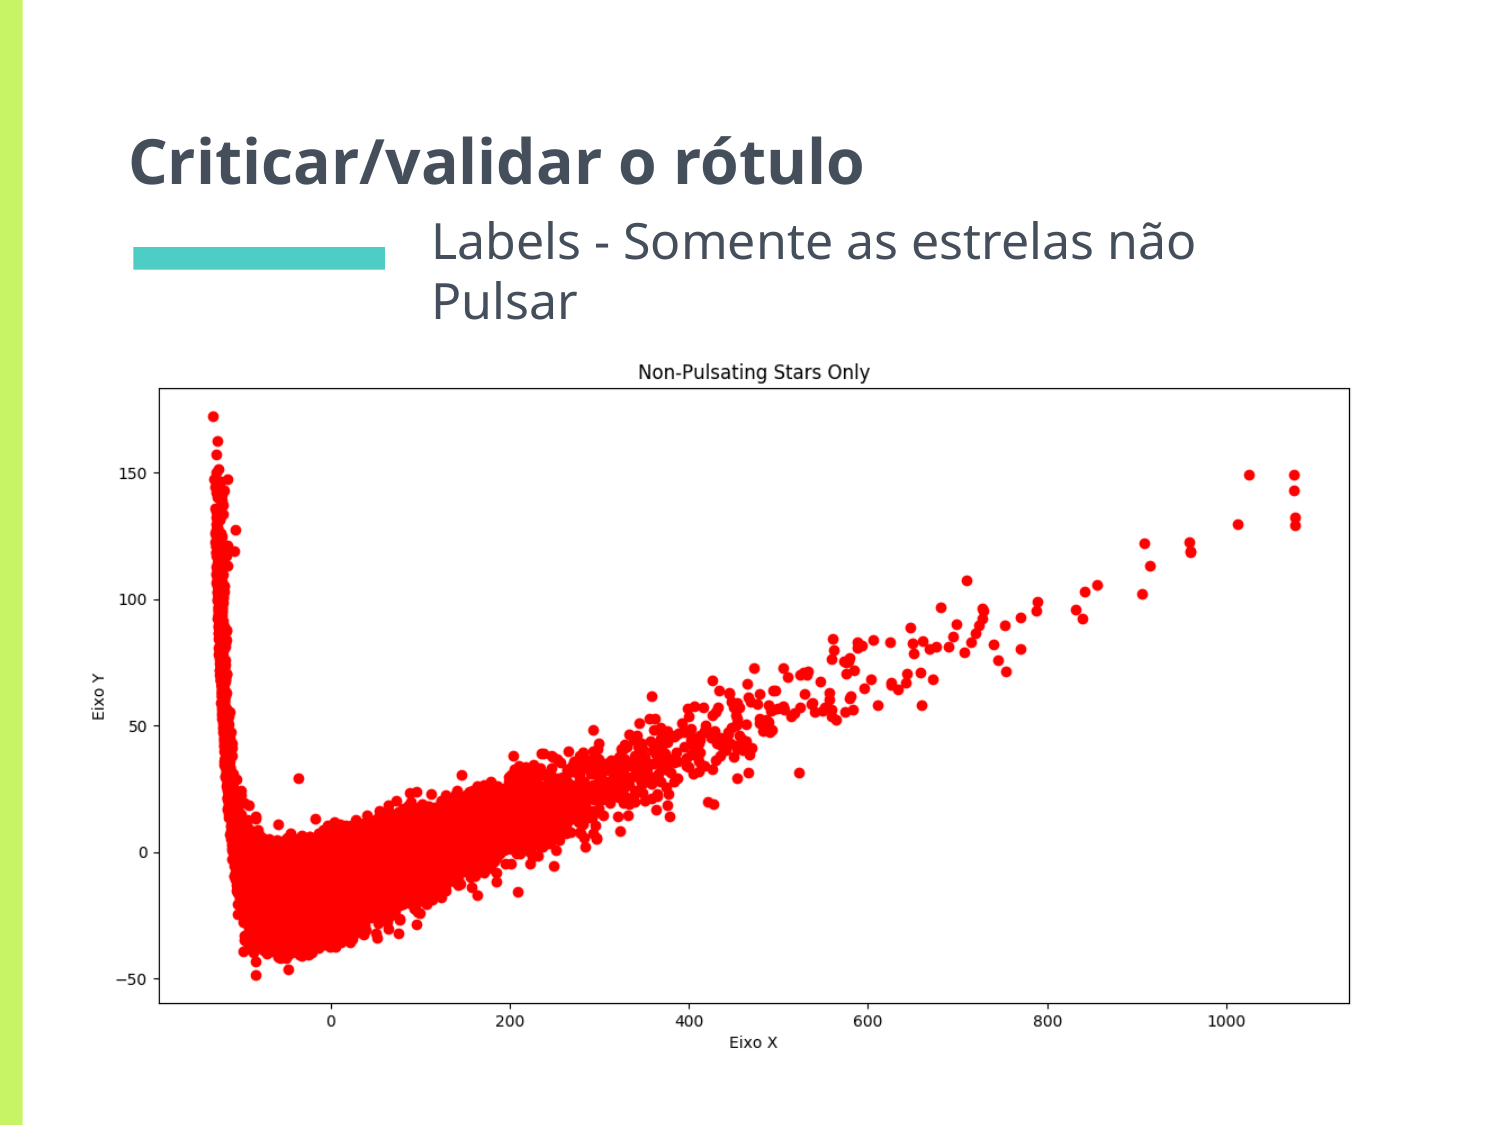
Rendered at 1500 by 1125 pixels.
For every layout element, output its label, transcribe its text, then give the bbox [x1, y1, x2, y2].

picture [43, 332, 1457, 1076]
text_box Labels - Somente as estrelas não Pulsar [416, 194, 1359, 331]
title Criticar/validar o rótulo [113, 104, 1387, 212]
